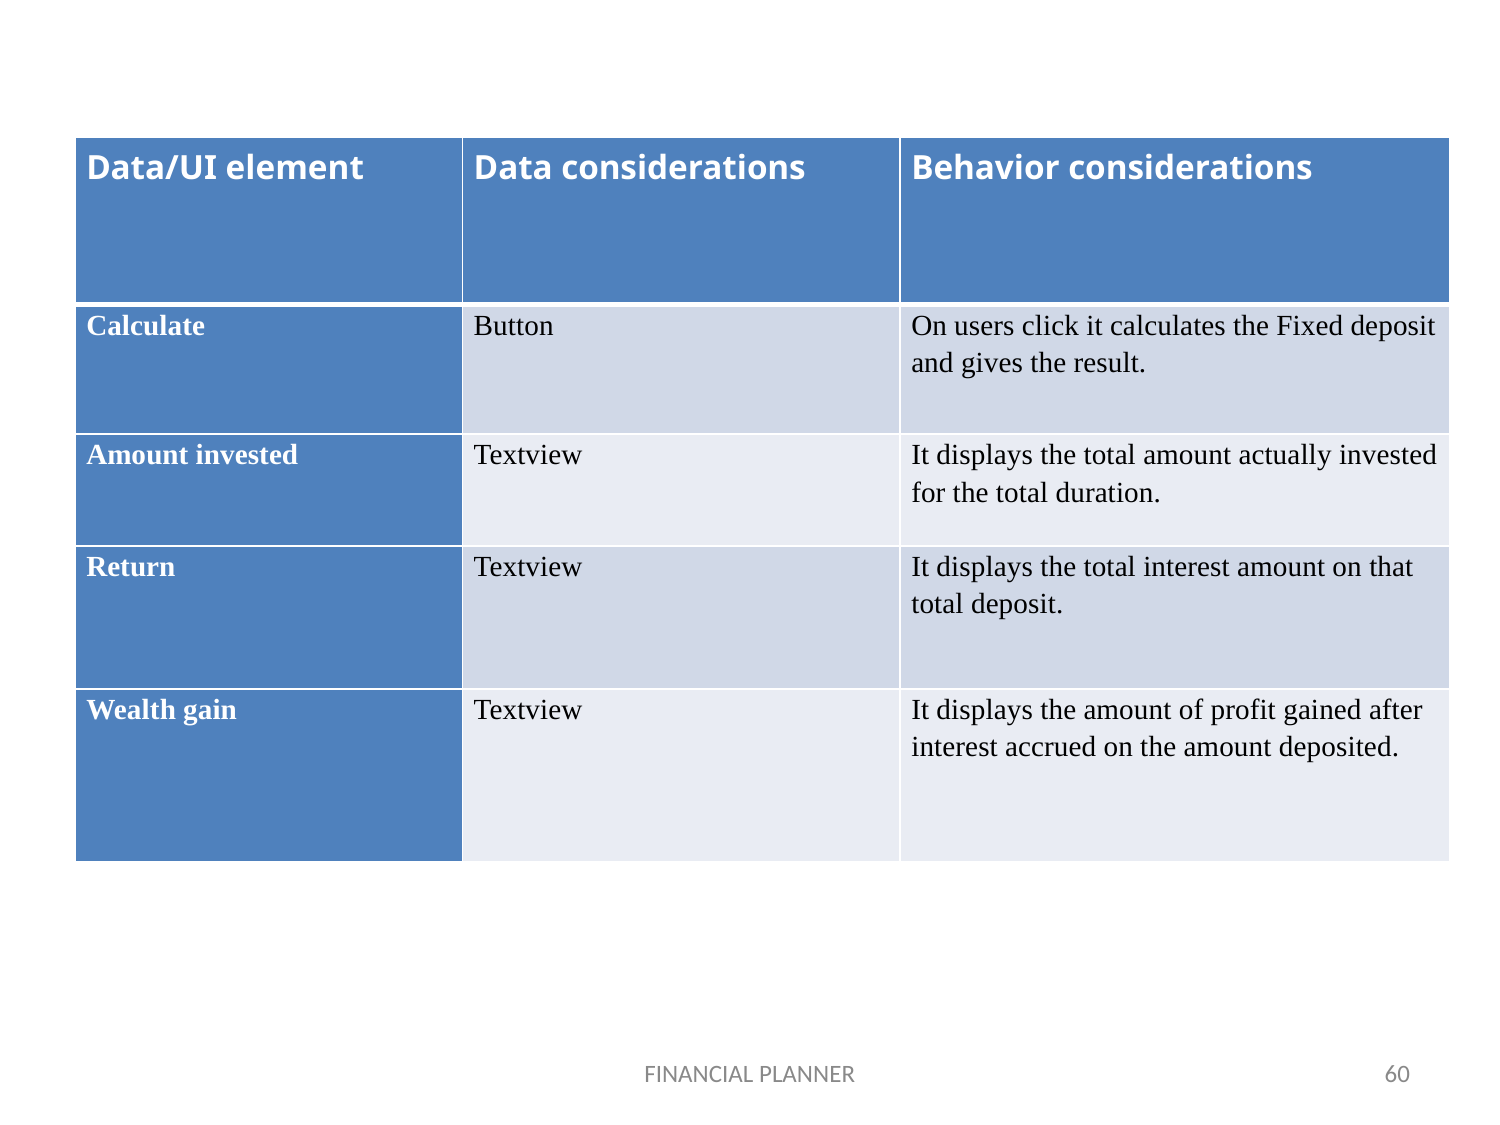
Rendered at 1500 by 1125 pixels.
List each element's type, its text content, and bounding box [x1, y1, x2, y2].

table_cell Textview [463, 547, 899, 688]
table_cell It displays the amount of profit gained after interest accrued on the amount deposited. [901, 690, 1449, 861]
table_cell Button [463, 307, 899, 433]
table_cell Calculate [76, 307, 462, 433]
table_cell Amount invested [76, 435, 462, 545]
table_cell Textview [463, 690, 899, 861]
table_header Data/UI element [76, 138, 462, 302]
table_cell Textview [463, 435, 899, 545]
table_cell It displays the total interest amount on that total deposit. [901, 547, 1449, 688]
table_header Data considerations [463, 138, 899, 302]
slide_number 60 [1074, 1042, 1425, 1103]
table_cell It displays the total amount actually invested for the total duration. [901, 435, 1449, 545]
table_header Behavior considerations [901, 138, 1449, 302]
table_cell On users click it calculates the Fixed deposit and gives the result. [901, 307, 1449, 433]
table_cell Wealth gain [76, 690, 462, 861]
footer FINANCIAL PLANNER [512, 1042, 988, 1103]
table_cell Return [76, 547, 462, 688]
